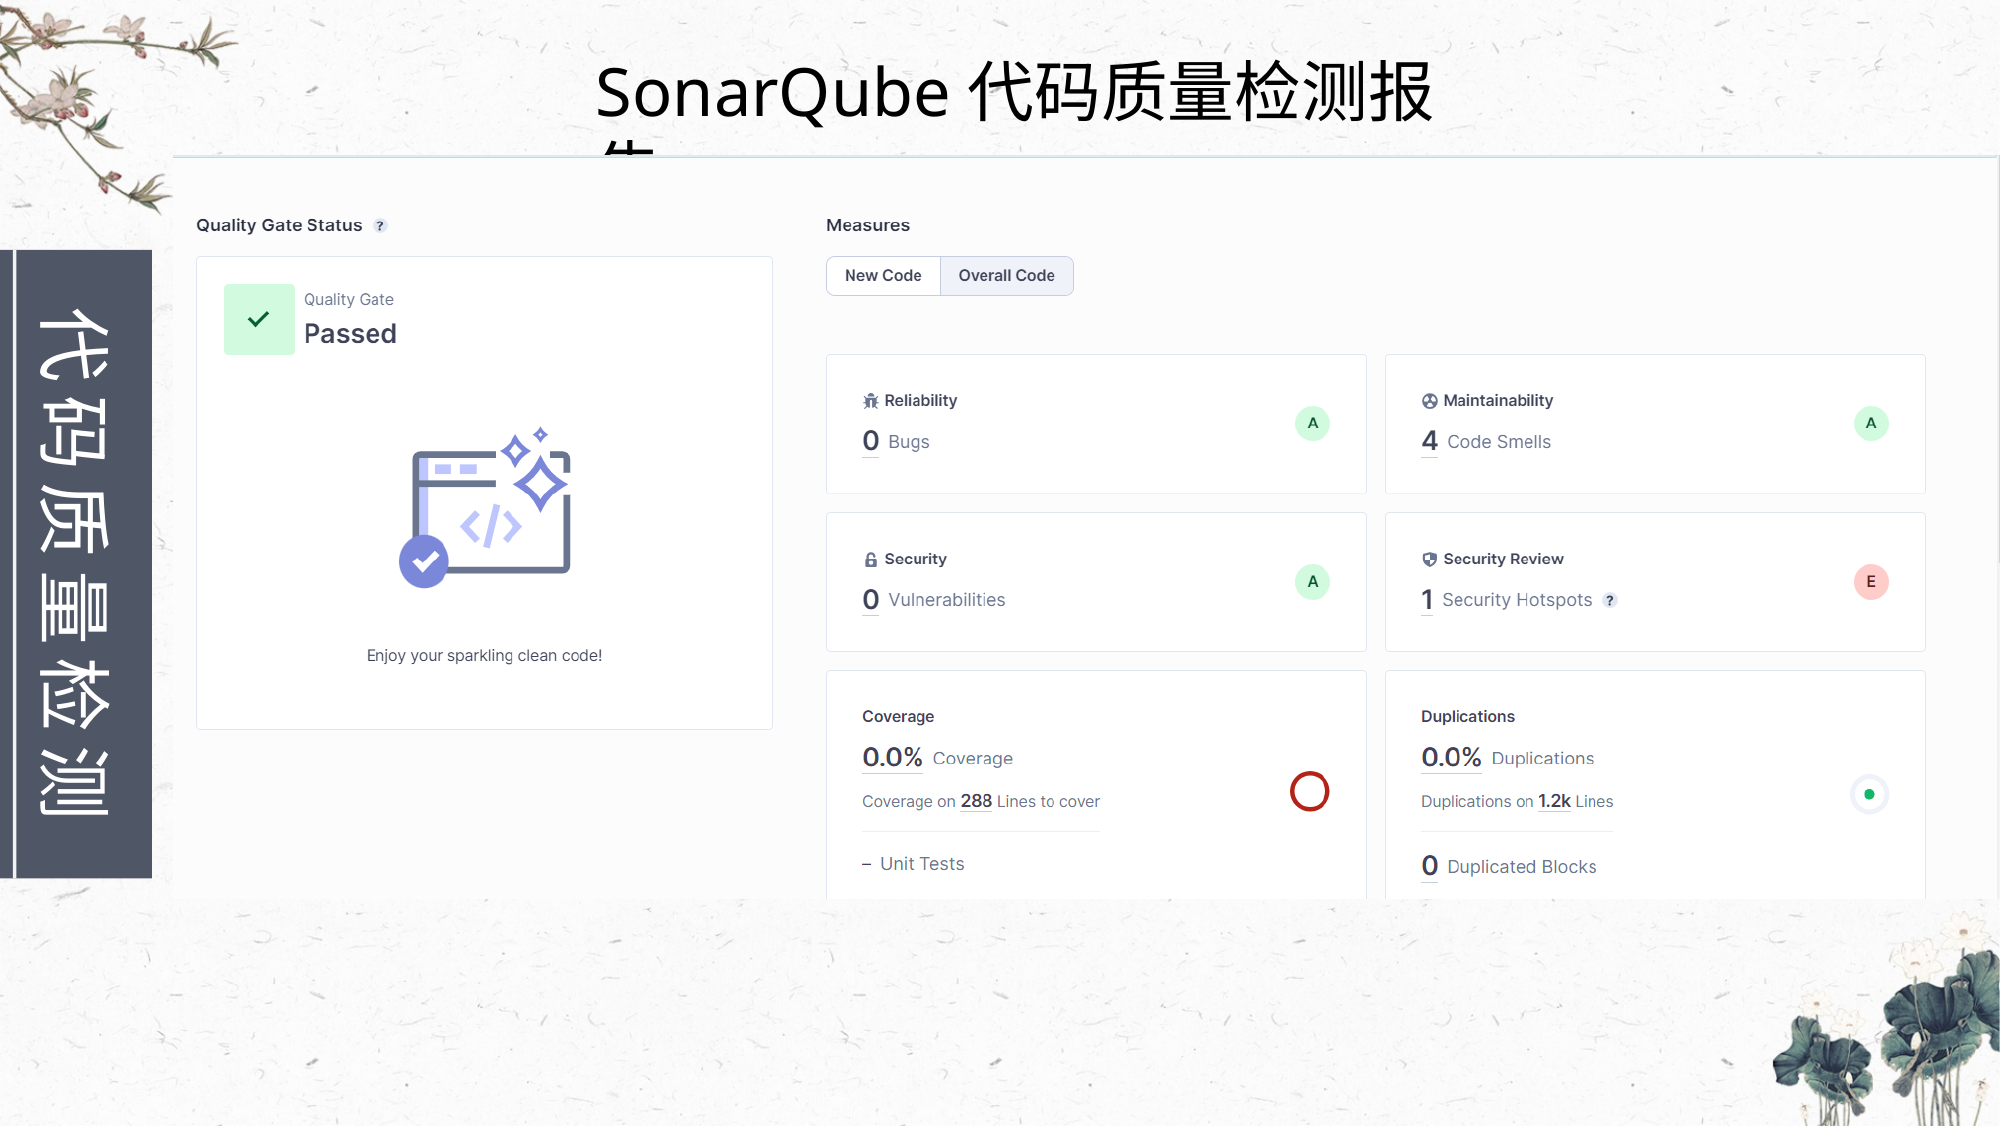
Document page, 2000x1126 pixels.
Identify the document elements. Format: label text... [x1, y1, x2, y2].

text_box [0, 249, 153, 879]
picture [0, 0, 2000, 1126]
text_box SonarQube代码质量检测报告 [581, 42, 1478, 154]
